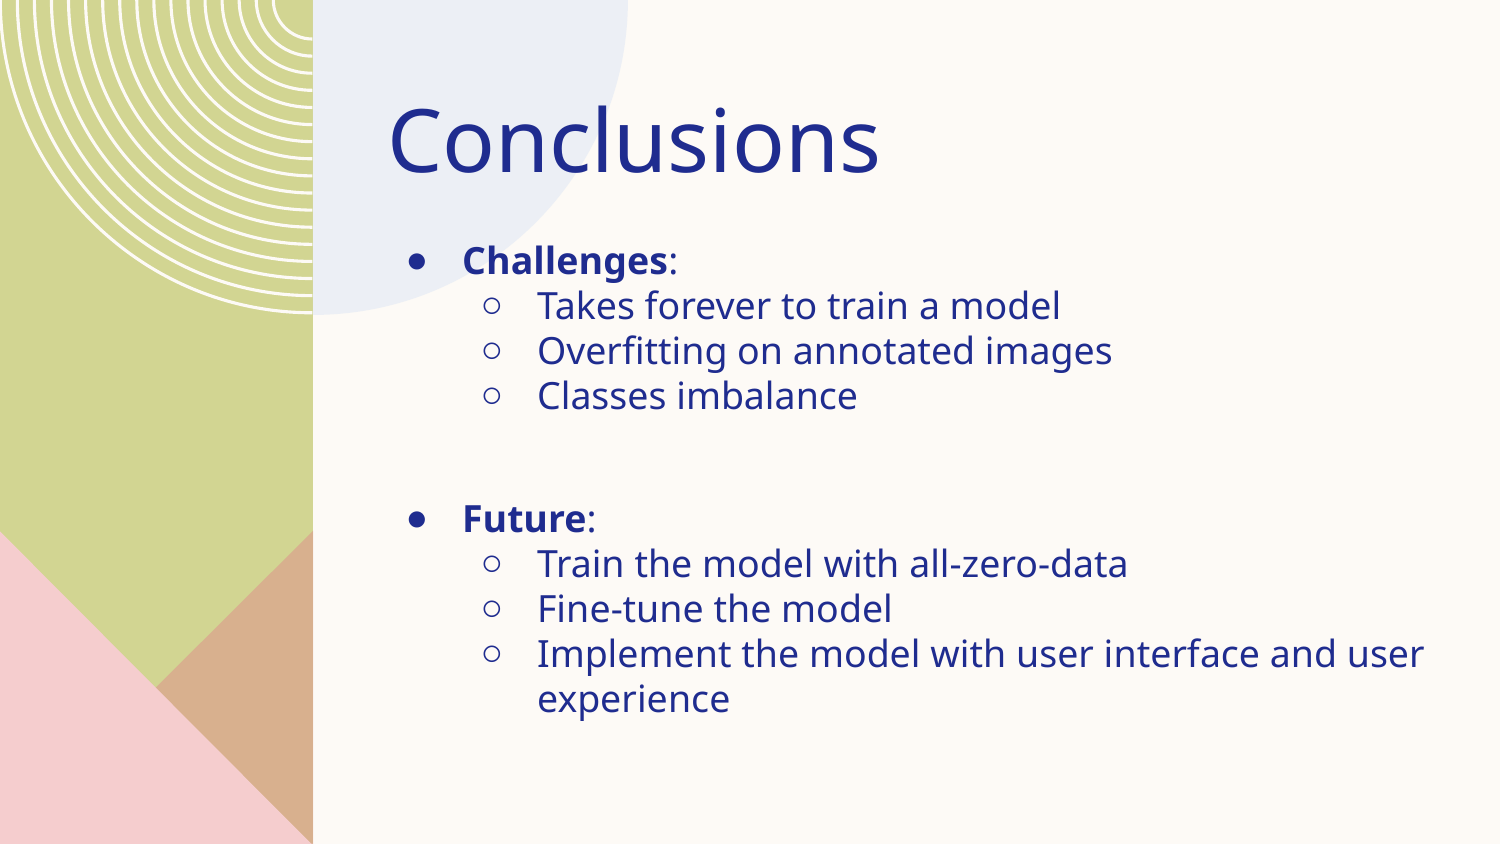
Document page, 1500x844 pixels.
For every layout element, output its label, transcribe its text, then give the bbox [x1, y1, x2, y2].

list Challenges: Takes forever to train a model Overfitting on annotated images Classes imbalance Future: Train the model with all-zero-data Fine-tune the model Implement the model with user interface and user experience [375, 220, 1450, 737]
title Conclusions [375, 67, 1356, 190]
